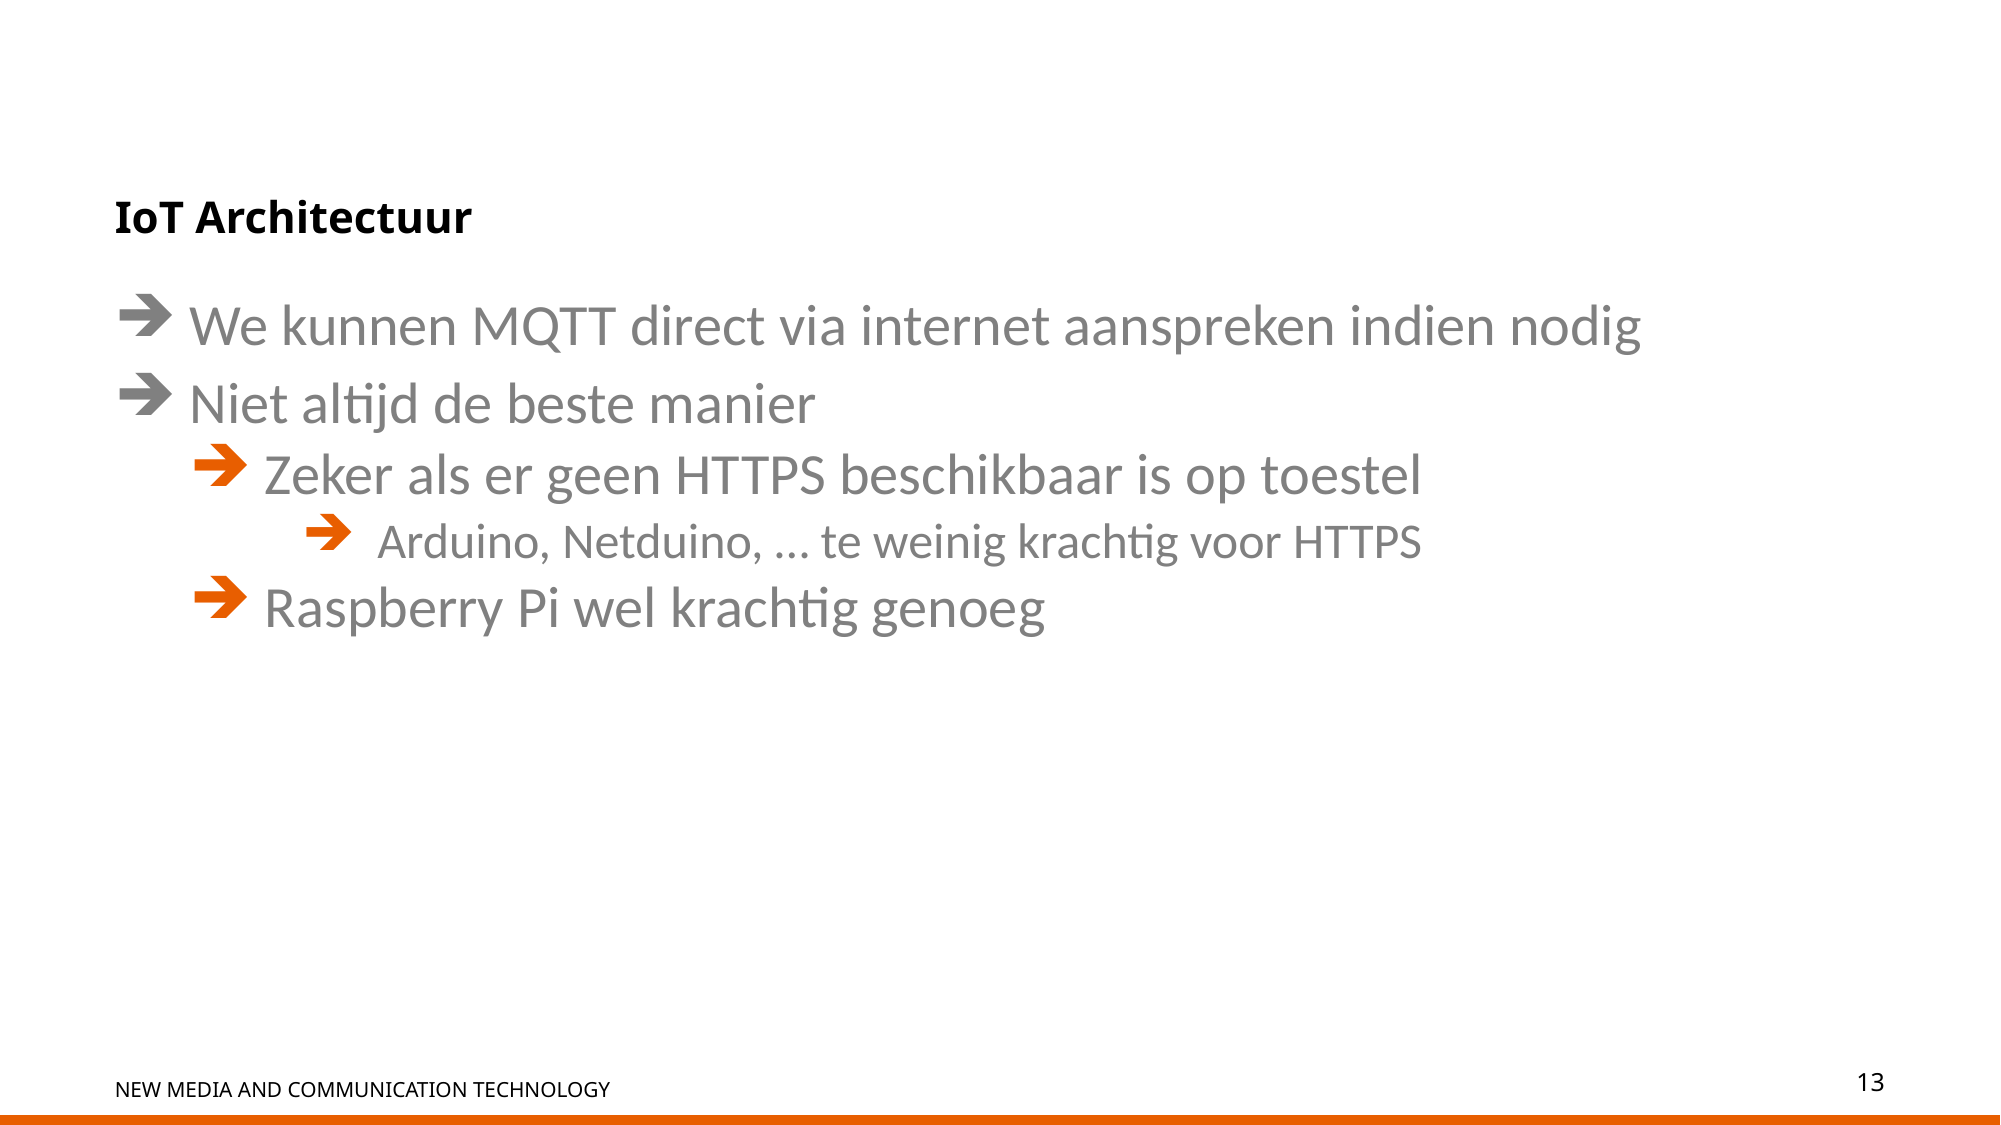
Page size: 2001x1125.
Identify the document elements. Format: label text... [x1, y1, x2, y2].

list We kunnen MQTT direct via internet aanspreken indien nodig Niet altijd de beste manier Zeker als er geen HTTPS beschikbaar is op toestel Arduino, Netduino, … te weinig krachtig voor HTTPS Raspberry Pi wel krachtig genoeg [99, 287, 1900, 1005]
slide_number 13 [1528, 1068, 1900, 1108]
title IoT Architectuur [99, 25, 1900, 250]
